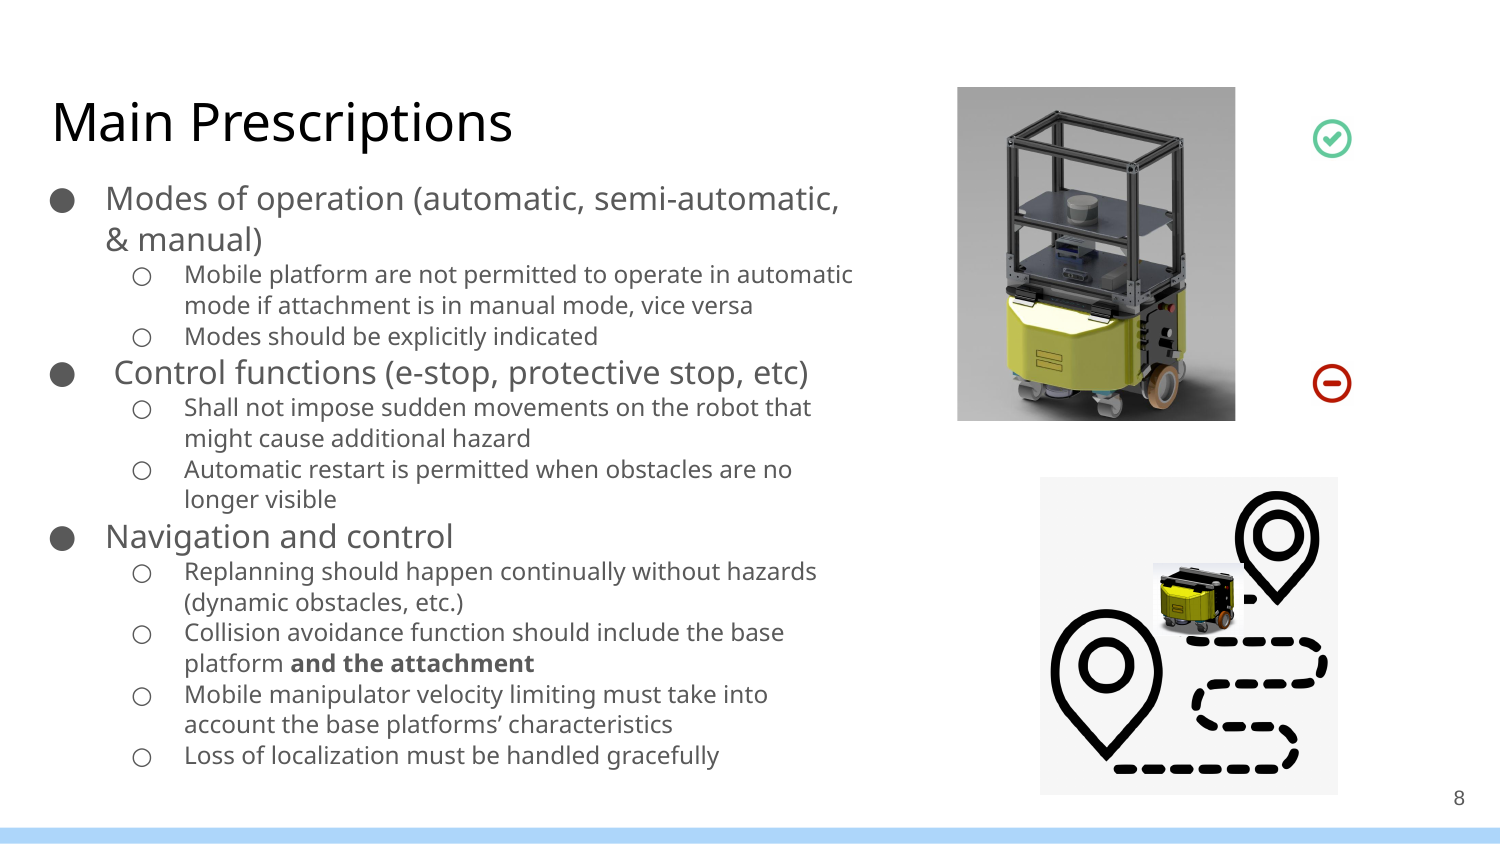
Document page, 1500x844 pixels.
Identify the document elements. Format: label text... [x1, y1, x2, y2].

picture [1311, 116, 1354, 161]
title Main Prescriptions [51, 72, 1449, 167]
picture [1311, 361, 1354, 407]
picture [1039, 477, 1339, 795]
slide_number <number> [1389, 764, 1480, 830]
list Modes of operation (automatic, semi-automatic, & manual) Mobile platform are not permitted to operate in automatic mode if attachment is in manual mode, vice versa Modes should be explicitly indicated Control functions (e-stop, protective stop, etc) Shall not impose sudden movements on the robot that might cause additional hazard Automatic restart is permitted when obstacles are no longer visible Navigation and control Replanning should happen continually without hazards (dynamic obstacles, etc.) Collision avoidance function should include the base platform and the attachment Mobile manipulator velocity limiting must take into account the base platforms’ characteristics Loss of localization must be handled gracefully [26, 160, 858, 819]
picture [957, 86, 1236, 422]
